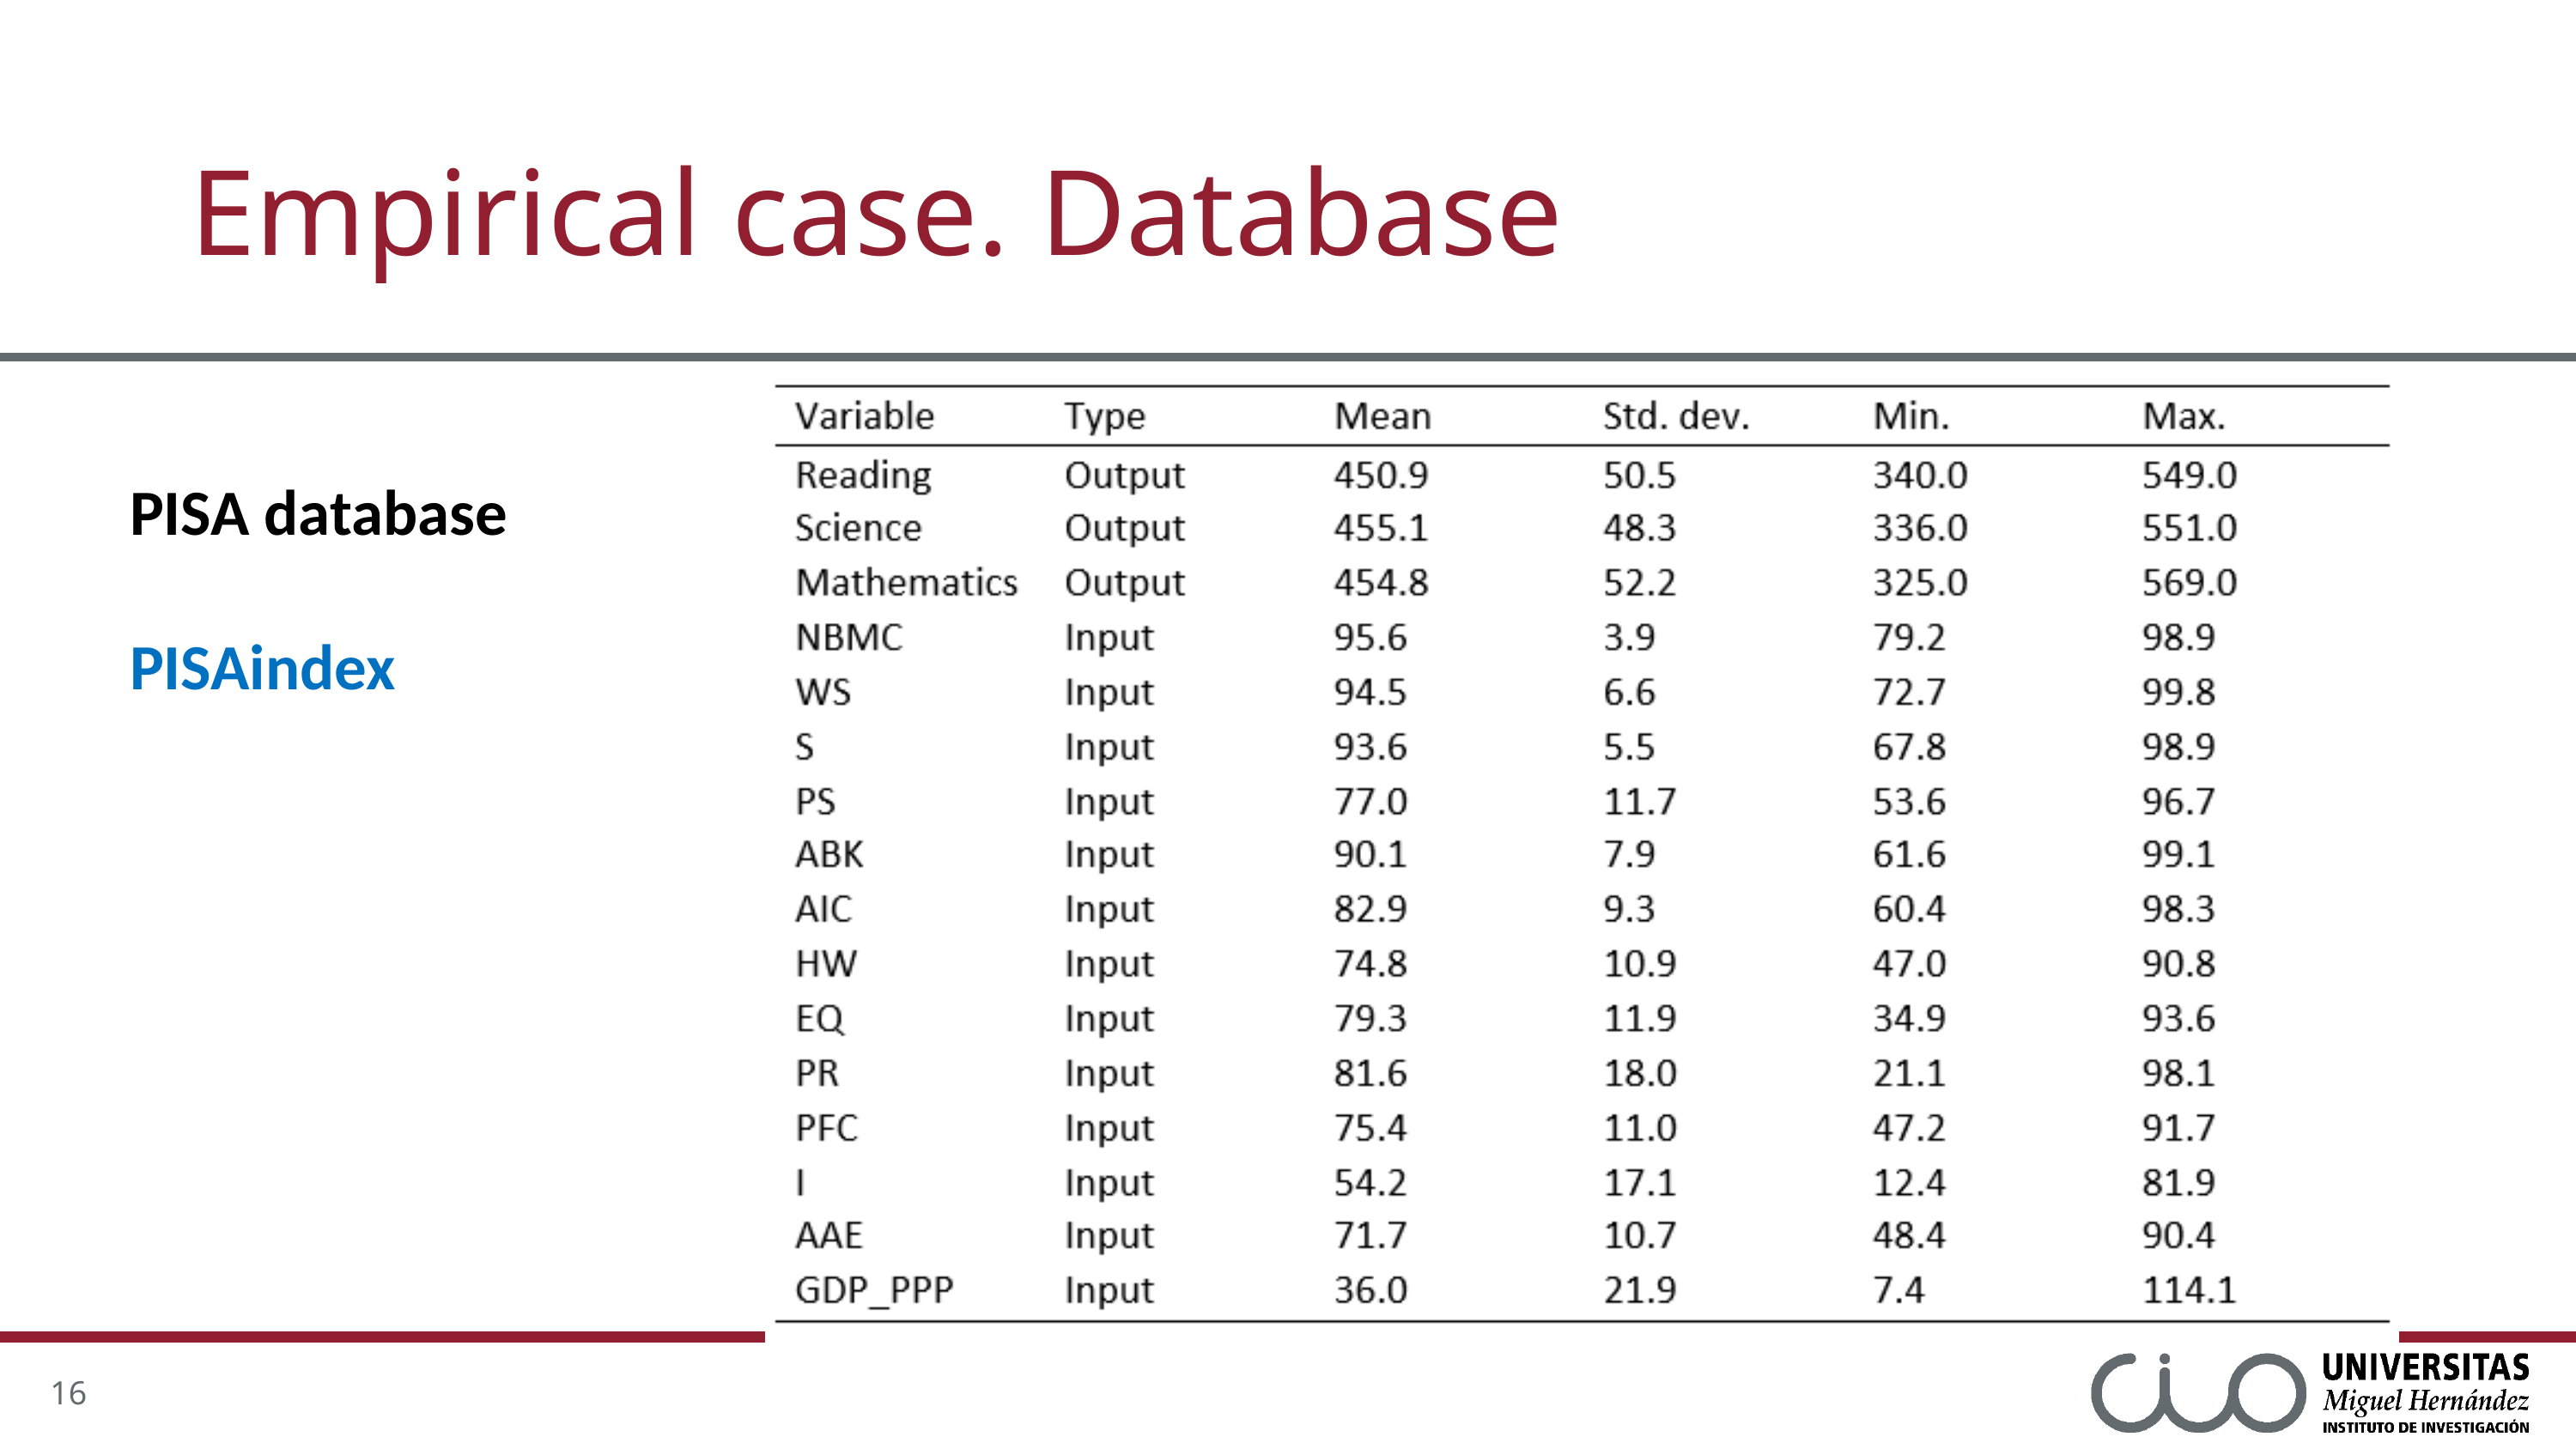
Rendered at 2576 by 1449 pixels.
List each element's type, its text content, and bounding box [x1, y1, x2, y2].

picture [765, 368, 2399, 1345]
title Empirical case. Database [177, 76, 2399, 358]
slide_number 16 [37, 1355, 197, 1434]
picture [2084, 1346, 2536, 1440]
text_box PISA database PISAindex [117, 464, 600, 709]
